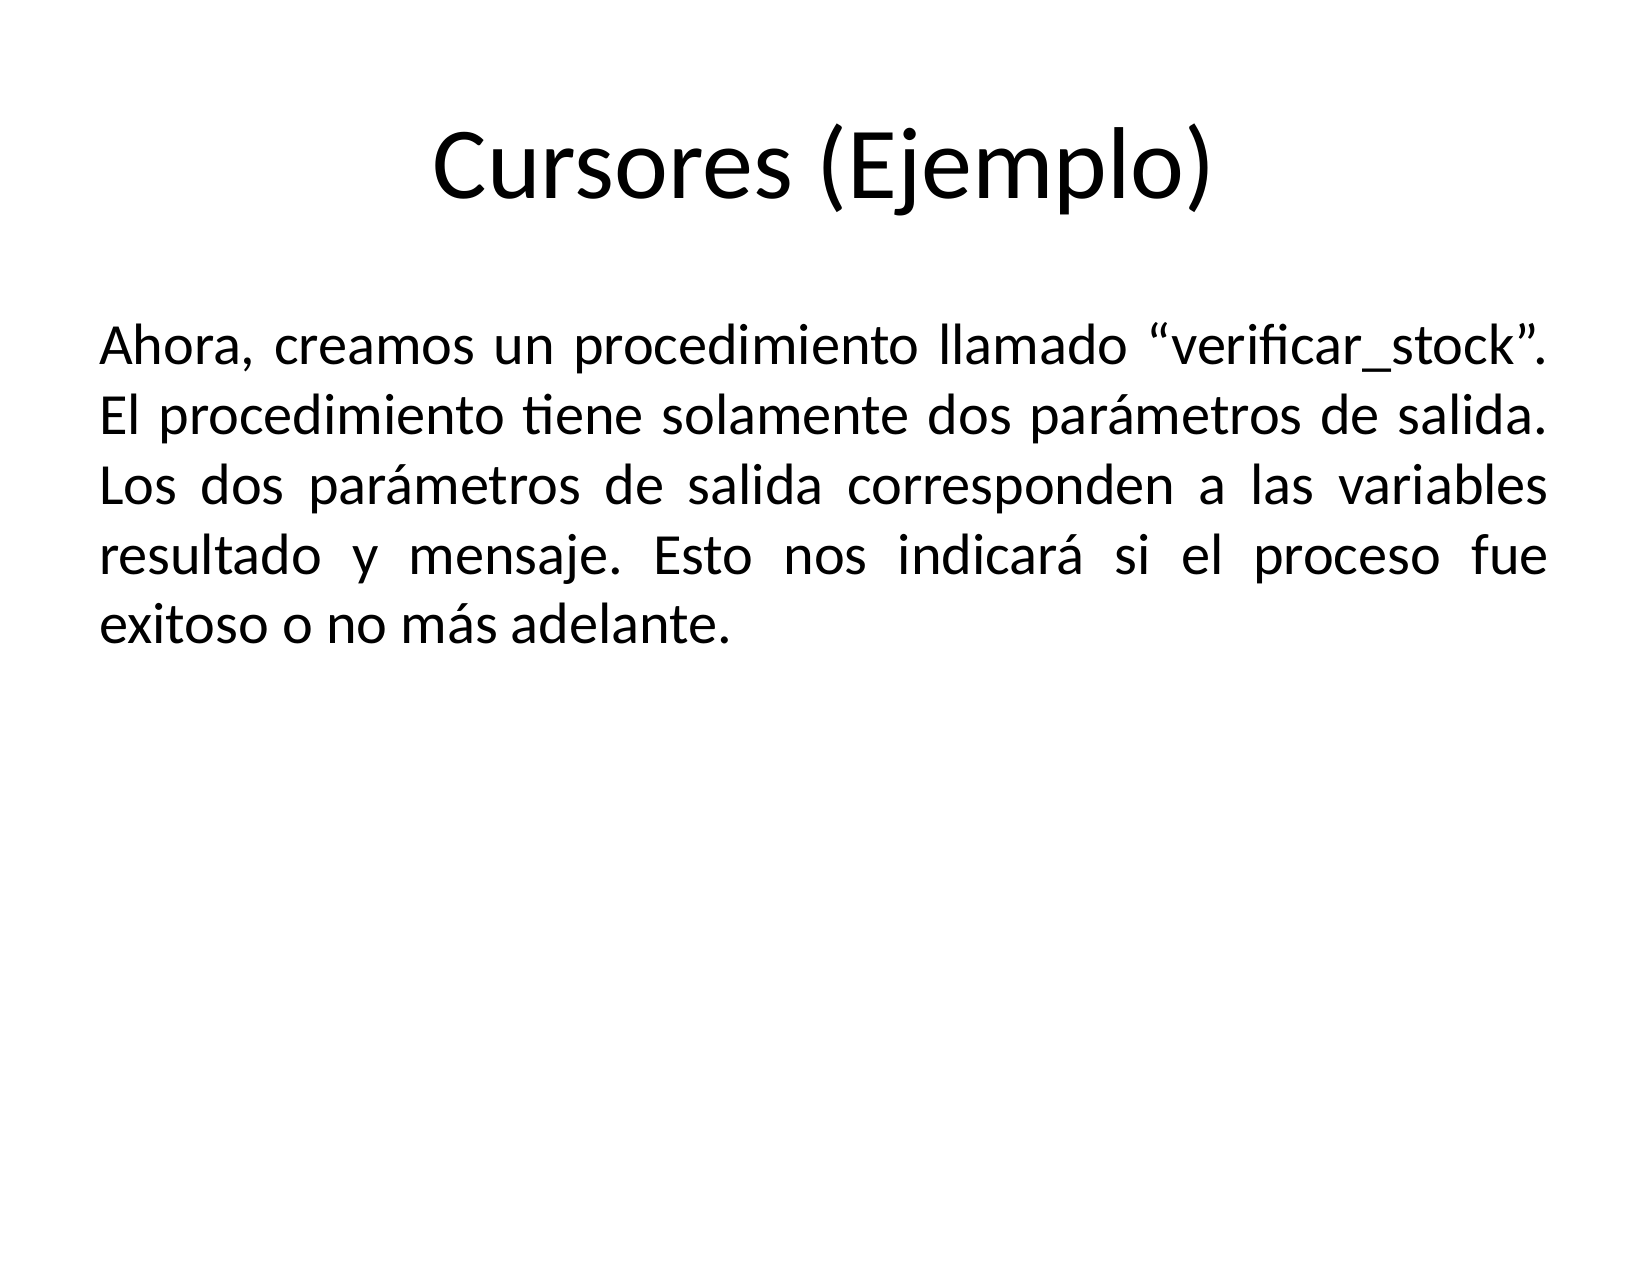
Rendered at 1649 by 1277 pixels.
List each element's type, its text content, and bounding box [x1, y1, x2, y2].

list Ahora, creamos un procedimiento llamado “verificar_stock”. El procedimiento tiene solamente dos parámetros de salida. Los dos parámetros de salida corresponden a las variables resultado y mensaje. Esto nos indicará si el proceso fue exitoso o no más adelante. [82, 297, 1566, 1141]
title Cursores (Ejemplo) [82, 51, 1566, 264]
